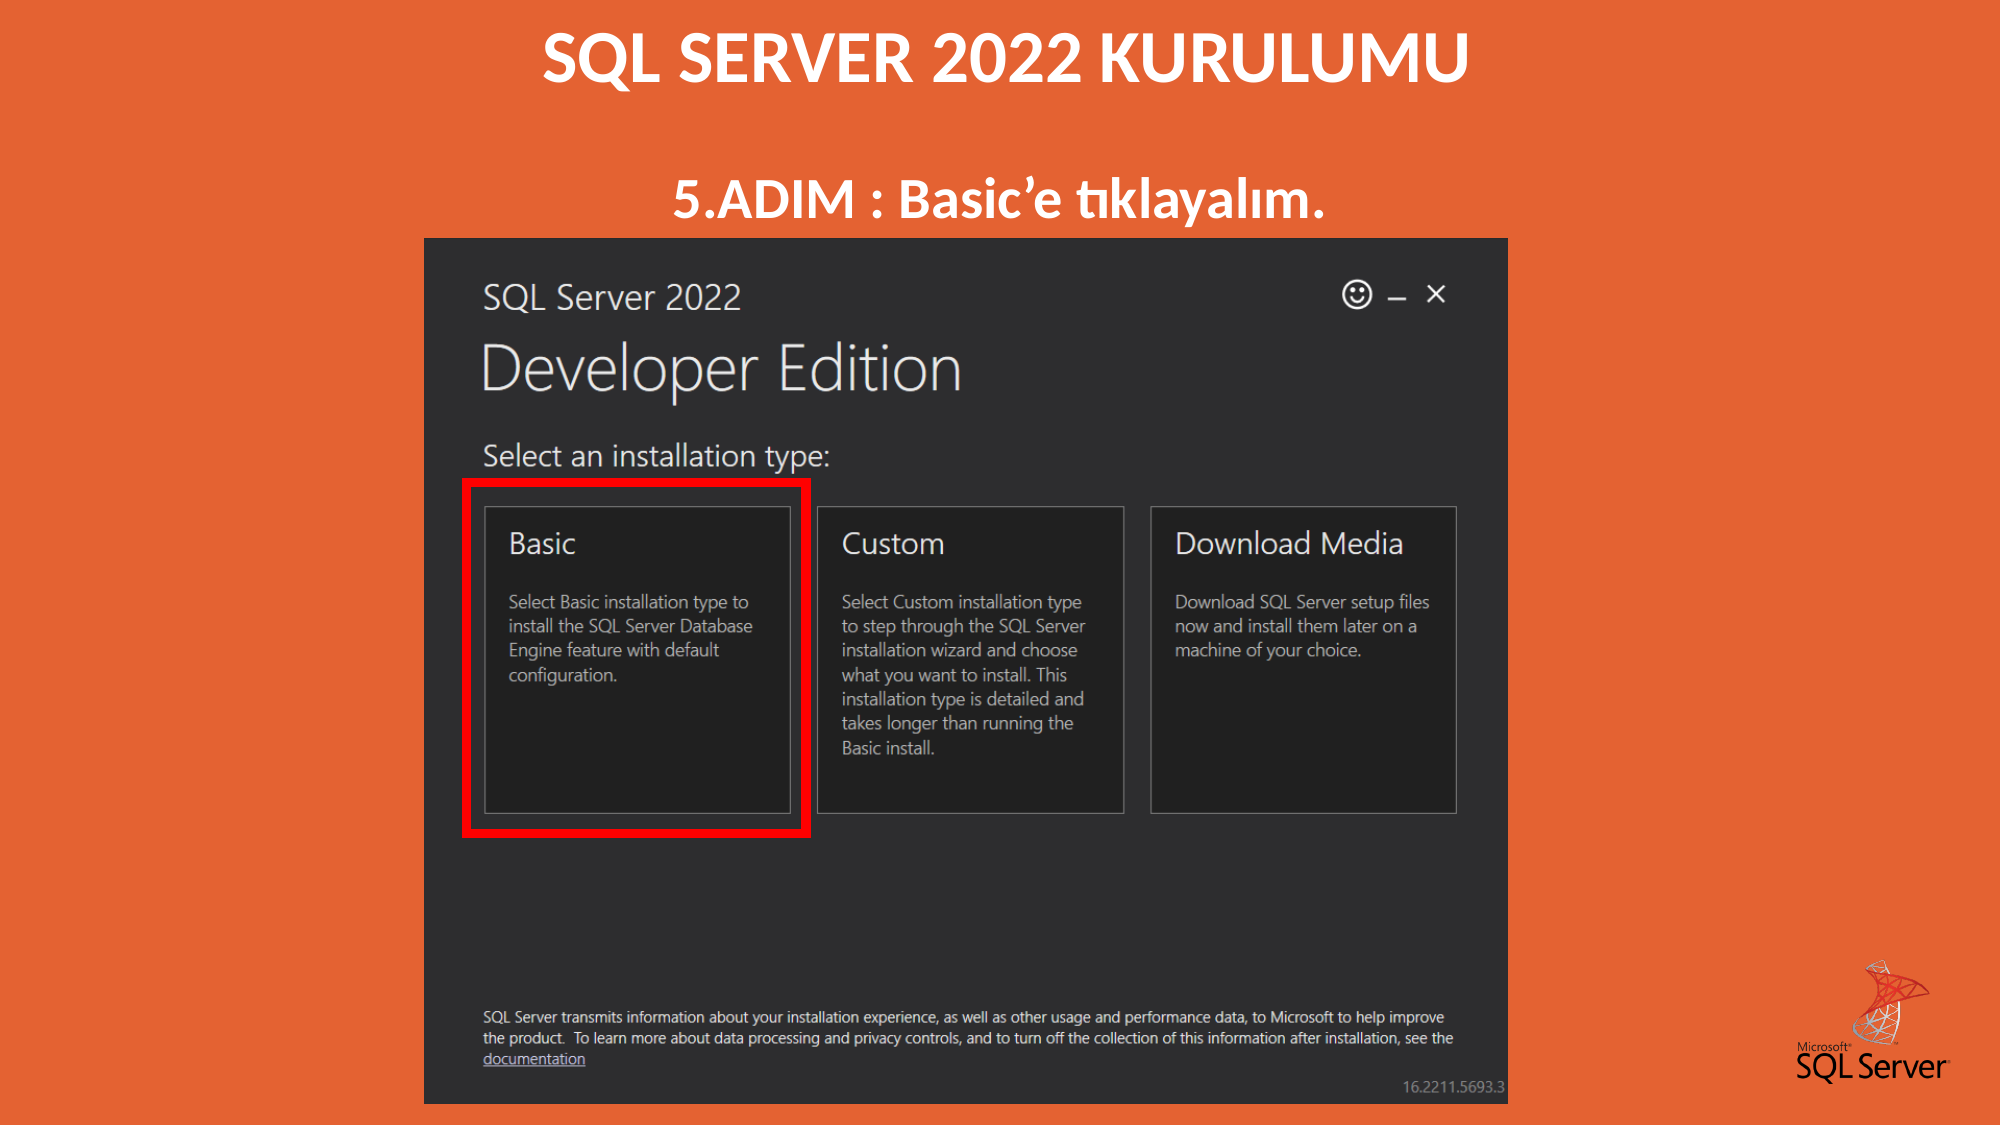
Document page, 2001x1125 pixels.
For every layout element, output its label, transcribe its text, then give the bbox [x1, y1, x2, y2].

picture [423, 238, 1509, 1104]
text_box SQL SERVER 2022 KURULUMU [270, 0, 1745, 105]
text_box 5.ADIM : Basic’e tıklayalım. [0, 152, 2000, 238]
picture [1766, 951, 1977, 1092]
